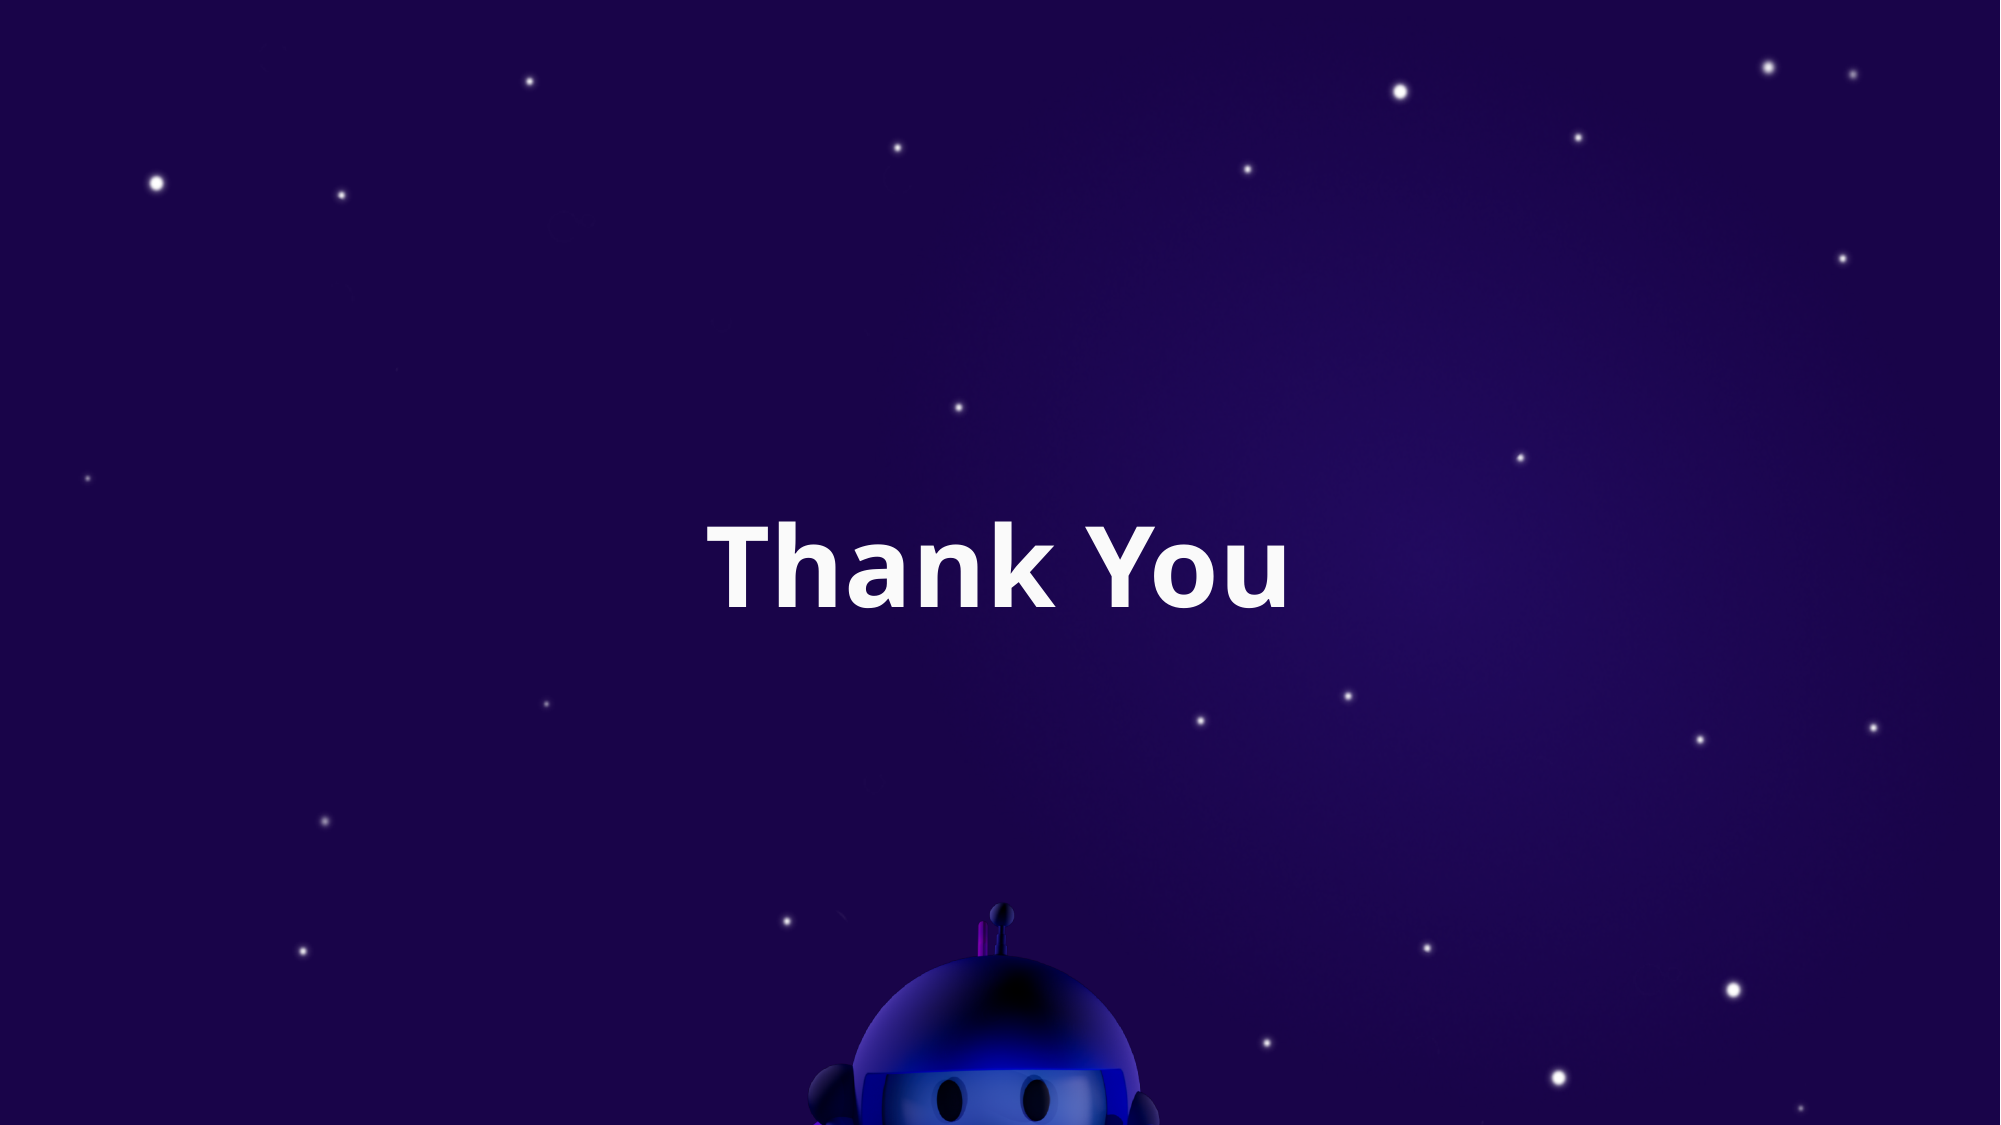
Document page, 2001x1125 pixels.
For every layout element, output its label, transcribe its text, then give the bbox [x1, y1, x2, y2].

picture [0, 0, 2000, 1125]
title Thank You [249, 494, 1750, 631]
